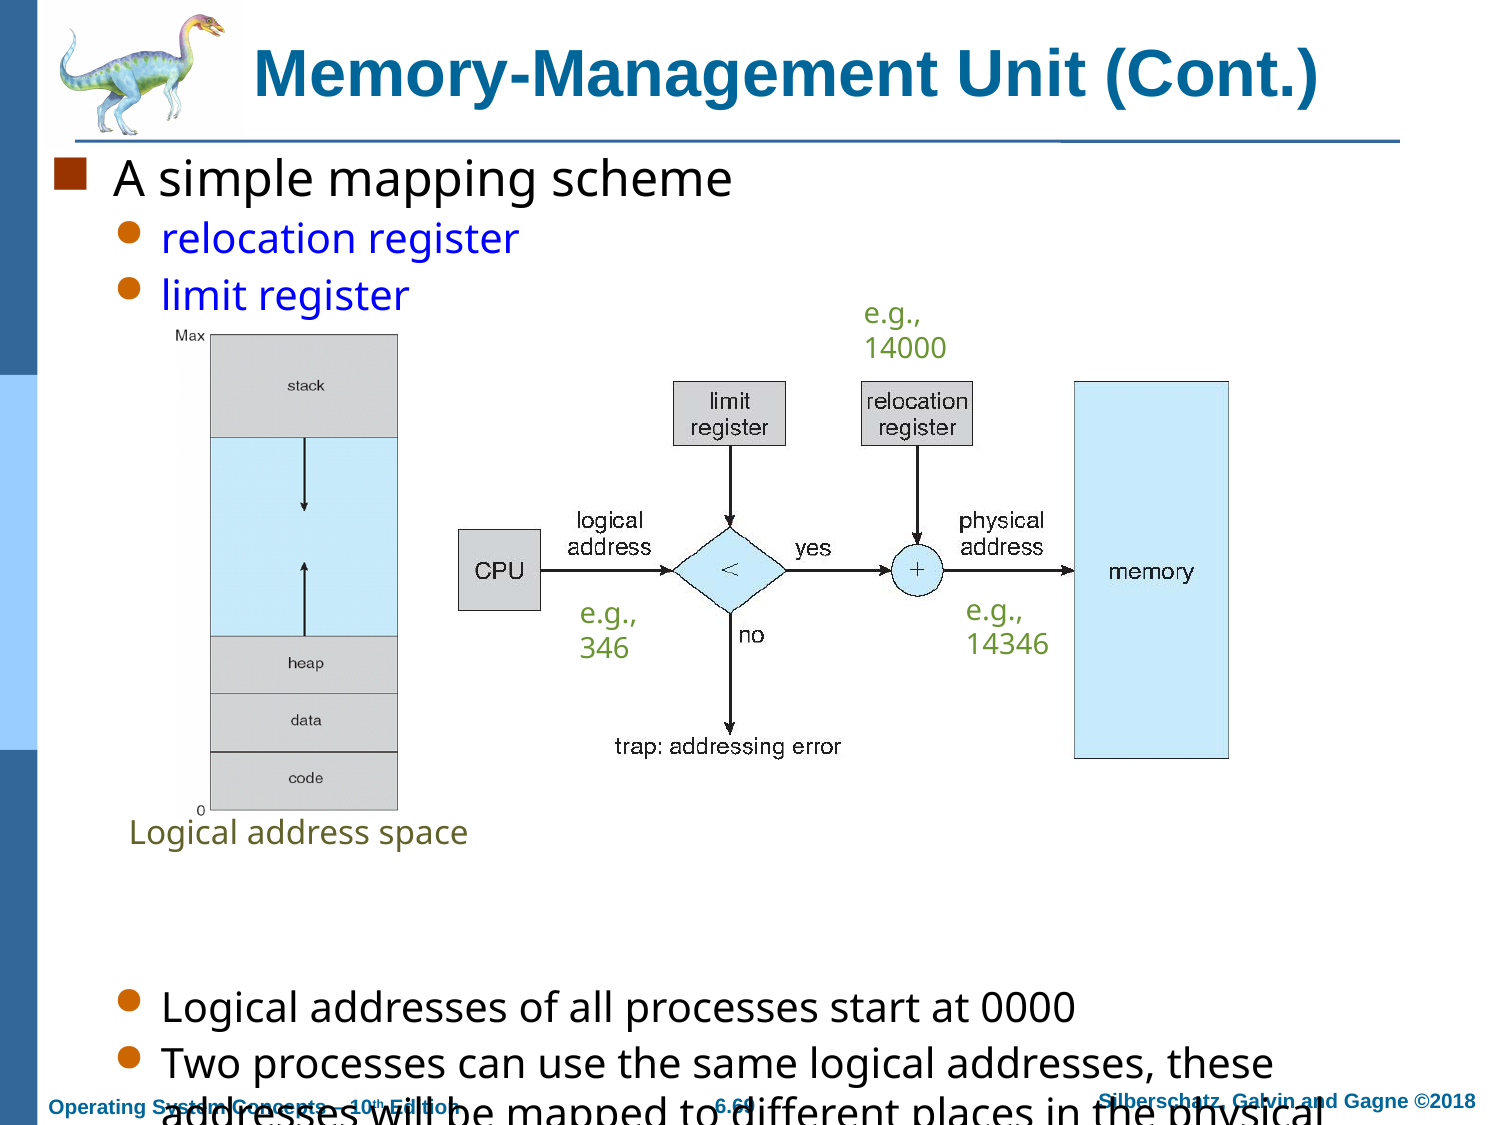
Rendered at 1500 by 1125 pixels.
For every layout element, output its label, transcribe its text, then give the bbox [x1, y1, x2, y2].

picture [46, 0, 243, 138]
picture [458, 381, 1229, 765]
picture [448, 1103, 452, 1114]
picture [174, 325, 398, 820]
list A simple mapping scheme relocation register limit register Logical addresses of all processes start at 0000 Two processes can use the same logical addresses, these addresses will be mapped to different places in the physical memory The kernel changes the relocation and limit register during a context switch [42, 138, 1458, 357]
text_box Logical address space [113, 803, 485, 859]
text_box e.g., 14000 [848, 286, 963, 372]
title Memory-Management Unit (Cont.) [144, 23, 1431, 118]
